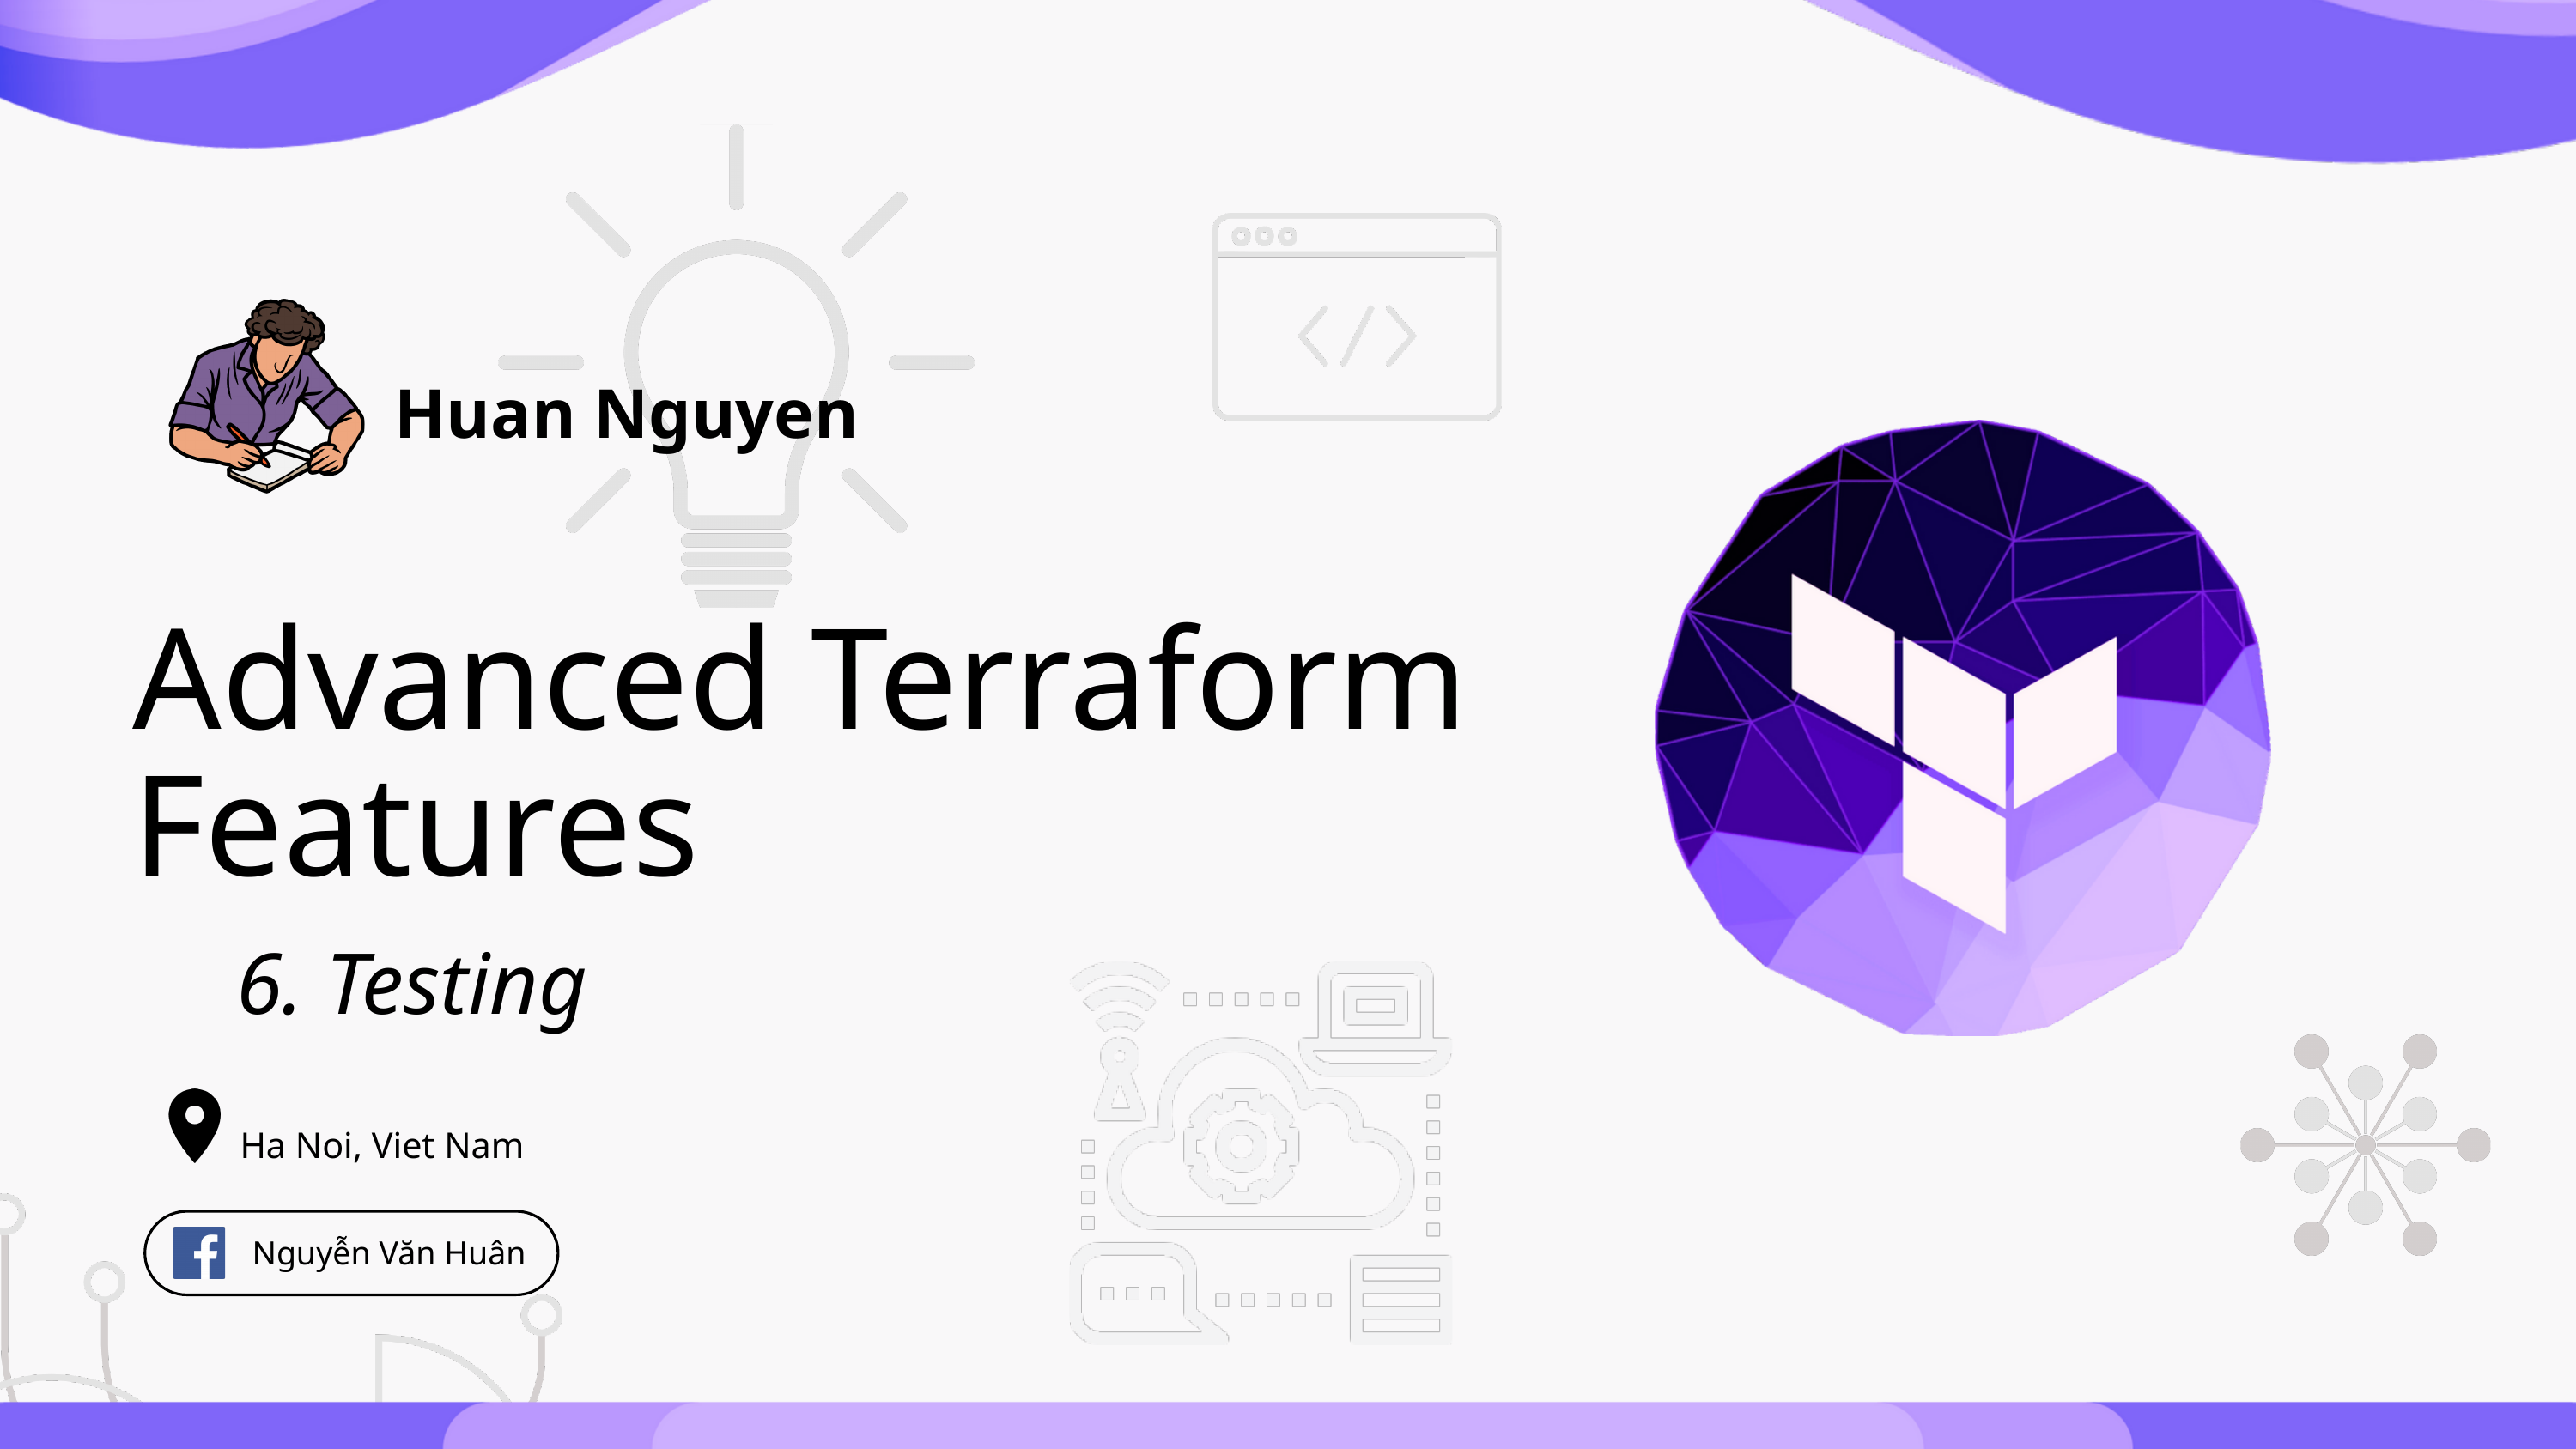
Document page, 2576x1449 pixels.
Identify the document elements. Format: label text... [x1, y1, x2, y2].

text_box [168, 299, 365, 494]
text_box [1069, 1032, 1453, 1345]
text_box 6. Testing [235, 943, 1933, 1032]
text_box [0, 0, 1108, 222]
text_box [1108, 0, 2576, 271]
text_box Ha Noi, Viet Nam [240, 1116, 621, 1166]
text_box [498, 452, 975, 608]
text_box [1212, 271, 1502, 421]
text_box [1655, 420, 2271, 1036]
text_box [0, 1389, 2576, 1449]
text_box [144, 1210, 559, 1295]
text_box [0, 1192, 562, 1389]
text_box [168, 1088, 221, 1163]
text_box [2240, 1034, 2491, 1256]
text_box Huan Nguyen [394, 356, 1183, 452]
text_box Advanced Terraform Features [132, 610, 1722, 904]
text_box [498, 222, 975, 356]
